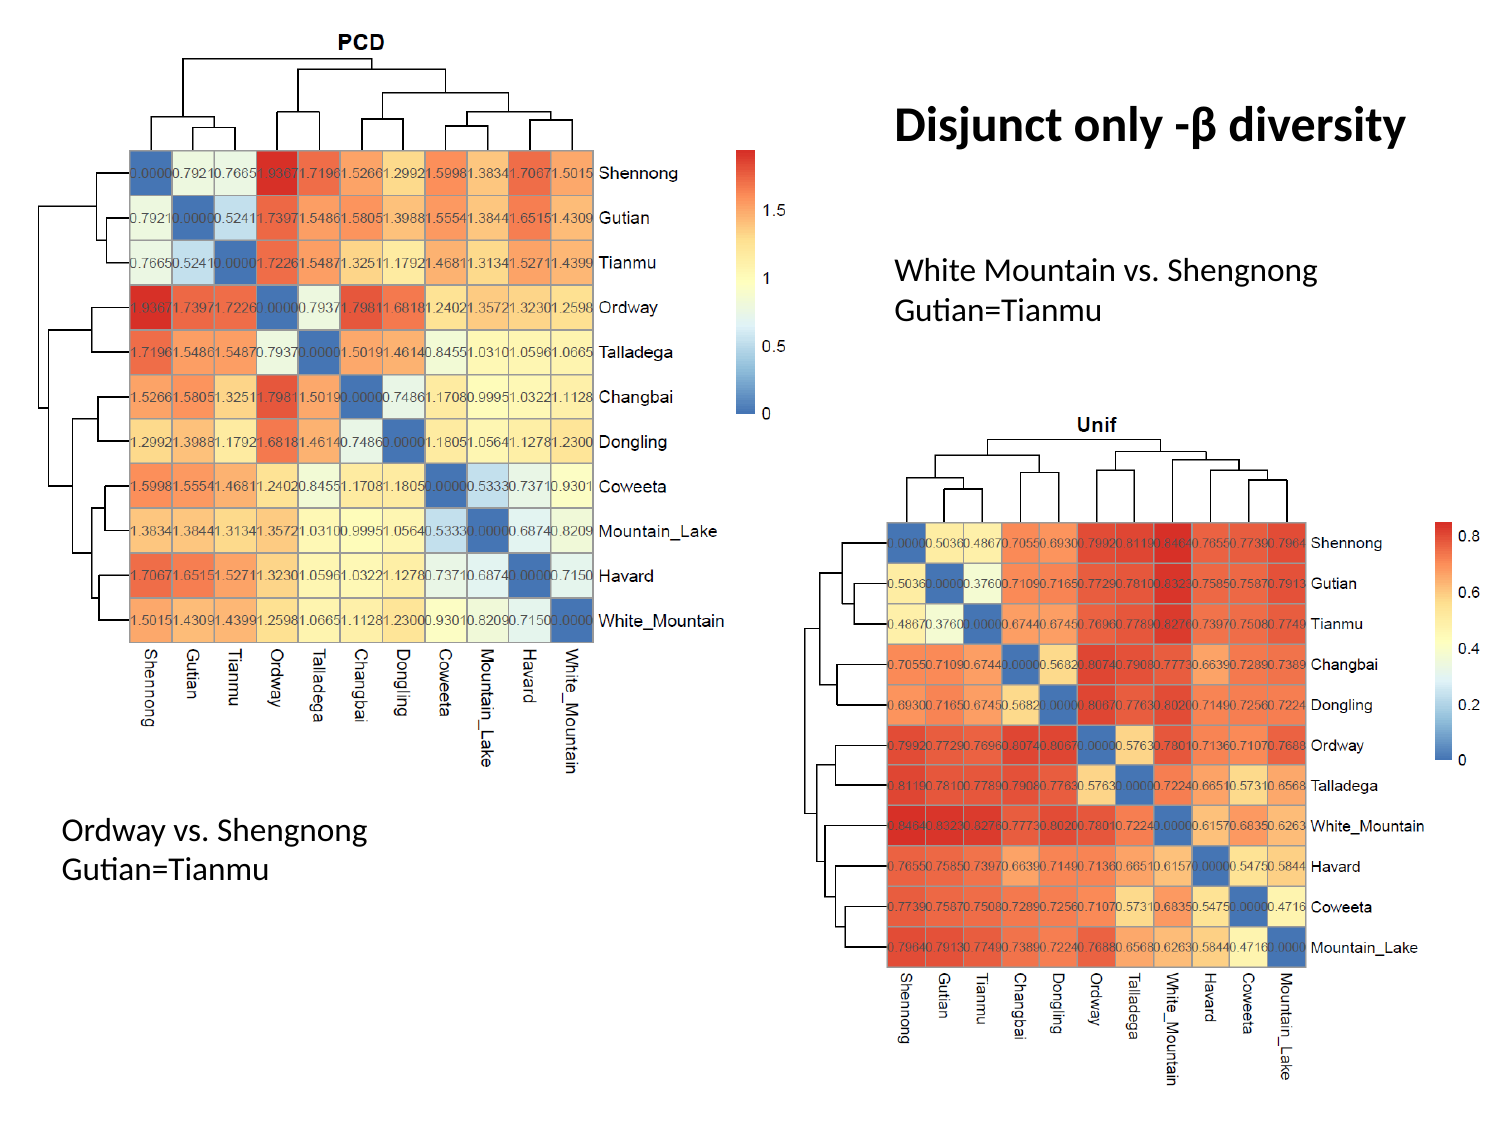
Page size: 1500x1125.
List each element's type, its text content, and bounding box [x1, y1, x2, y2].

text_box White Mountain vs. Shengnong Gutian=Tianmu [879, 240, 1360, 335]
text_box Ordway vs. Shengnong Gutian=Tianmu [46, 800, 527, 895]
picture [33, 30, 789, 779]
text_box Disjunct only -β diversity [879, 83, 1482, 159]
picture [799, 416, 1482, 1092]
